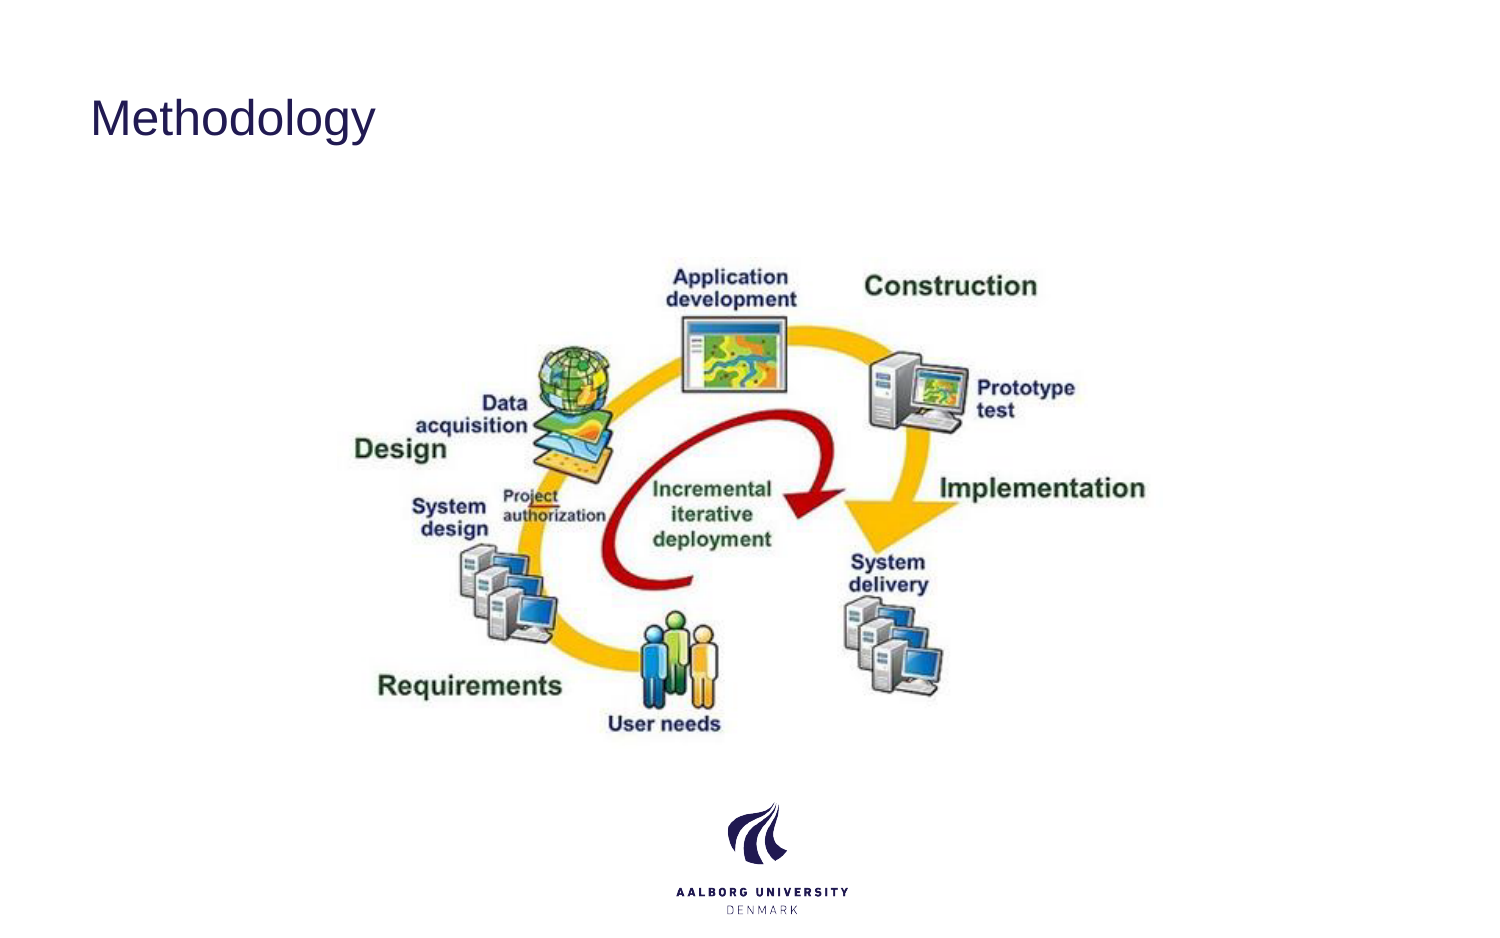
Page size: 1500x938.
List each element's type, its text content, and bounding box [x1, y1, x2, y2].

picture [661, 787, 863, 929]
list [337, 257, 1163, 749]
title Methodology [75, 37, 1425, 194]
